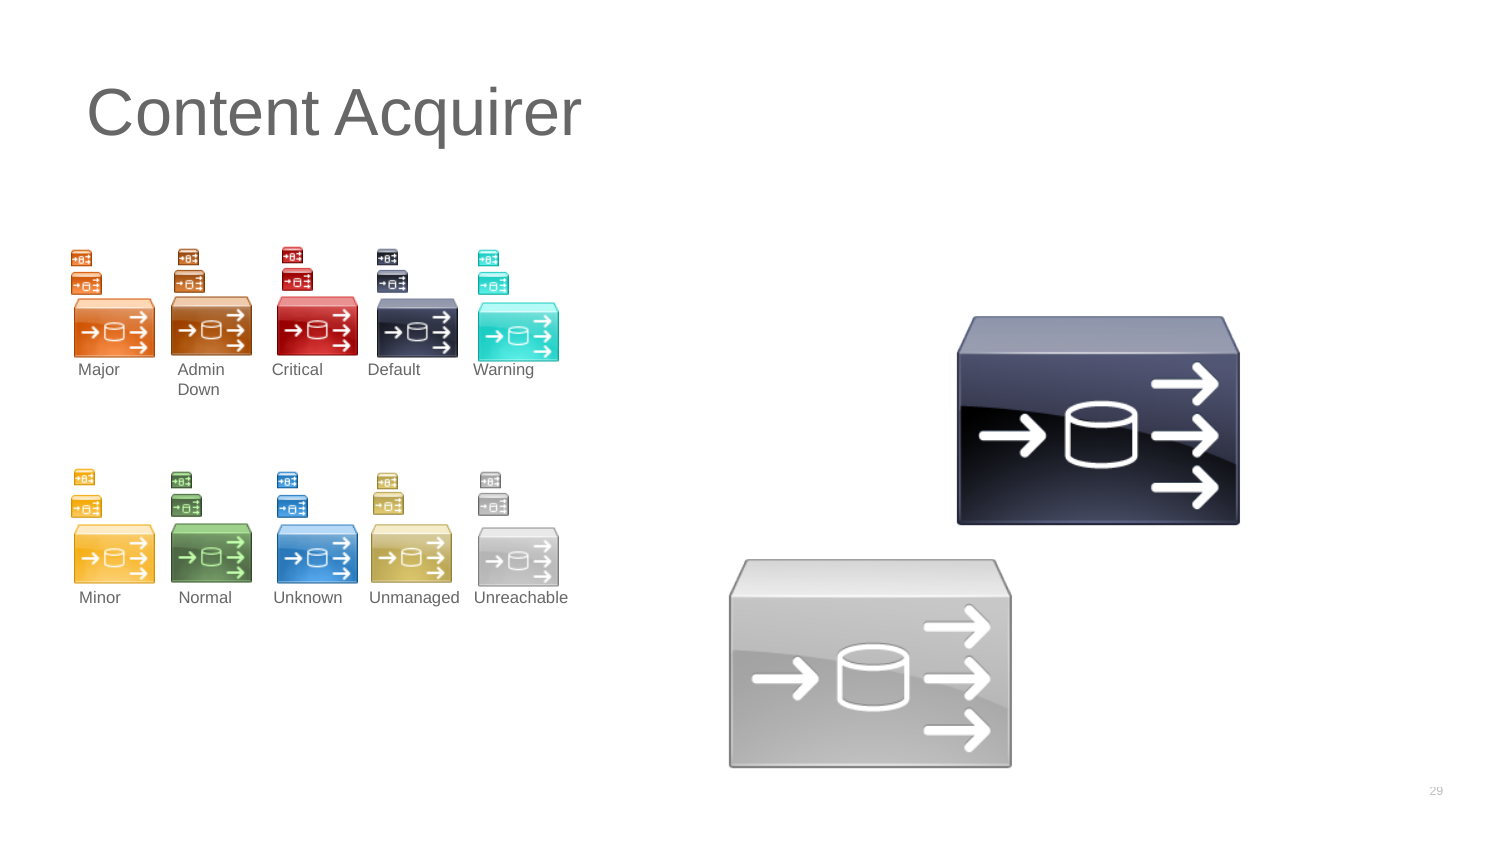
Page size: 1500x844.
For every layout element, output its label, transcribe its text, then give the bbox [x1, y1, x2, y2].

title Content Acquirer [71, 55, 1441, 176]
picture [371, 470, 453, 594]
picture [170, 468, 252, 594]
picture [477, 247, 559, 373]
picture [377, 246, 458, 369]
picture [709, 261, 1260, 825]
picture [73, 466, 95, 487]
picture [71, 247, 155, 369]
picture [277, 244, 358, 366]
picture [170, 246, 252, 366]
picture [477, 469, 559, 597]
picture [277, 469, 358, 594]
picture [71, 490, 155, 594]
